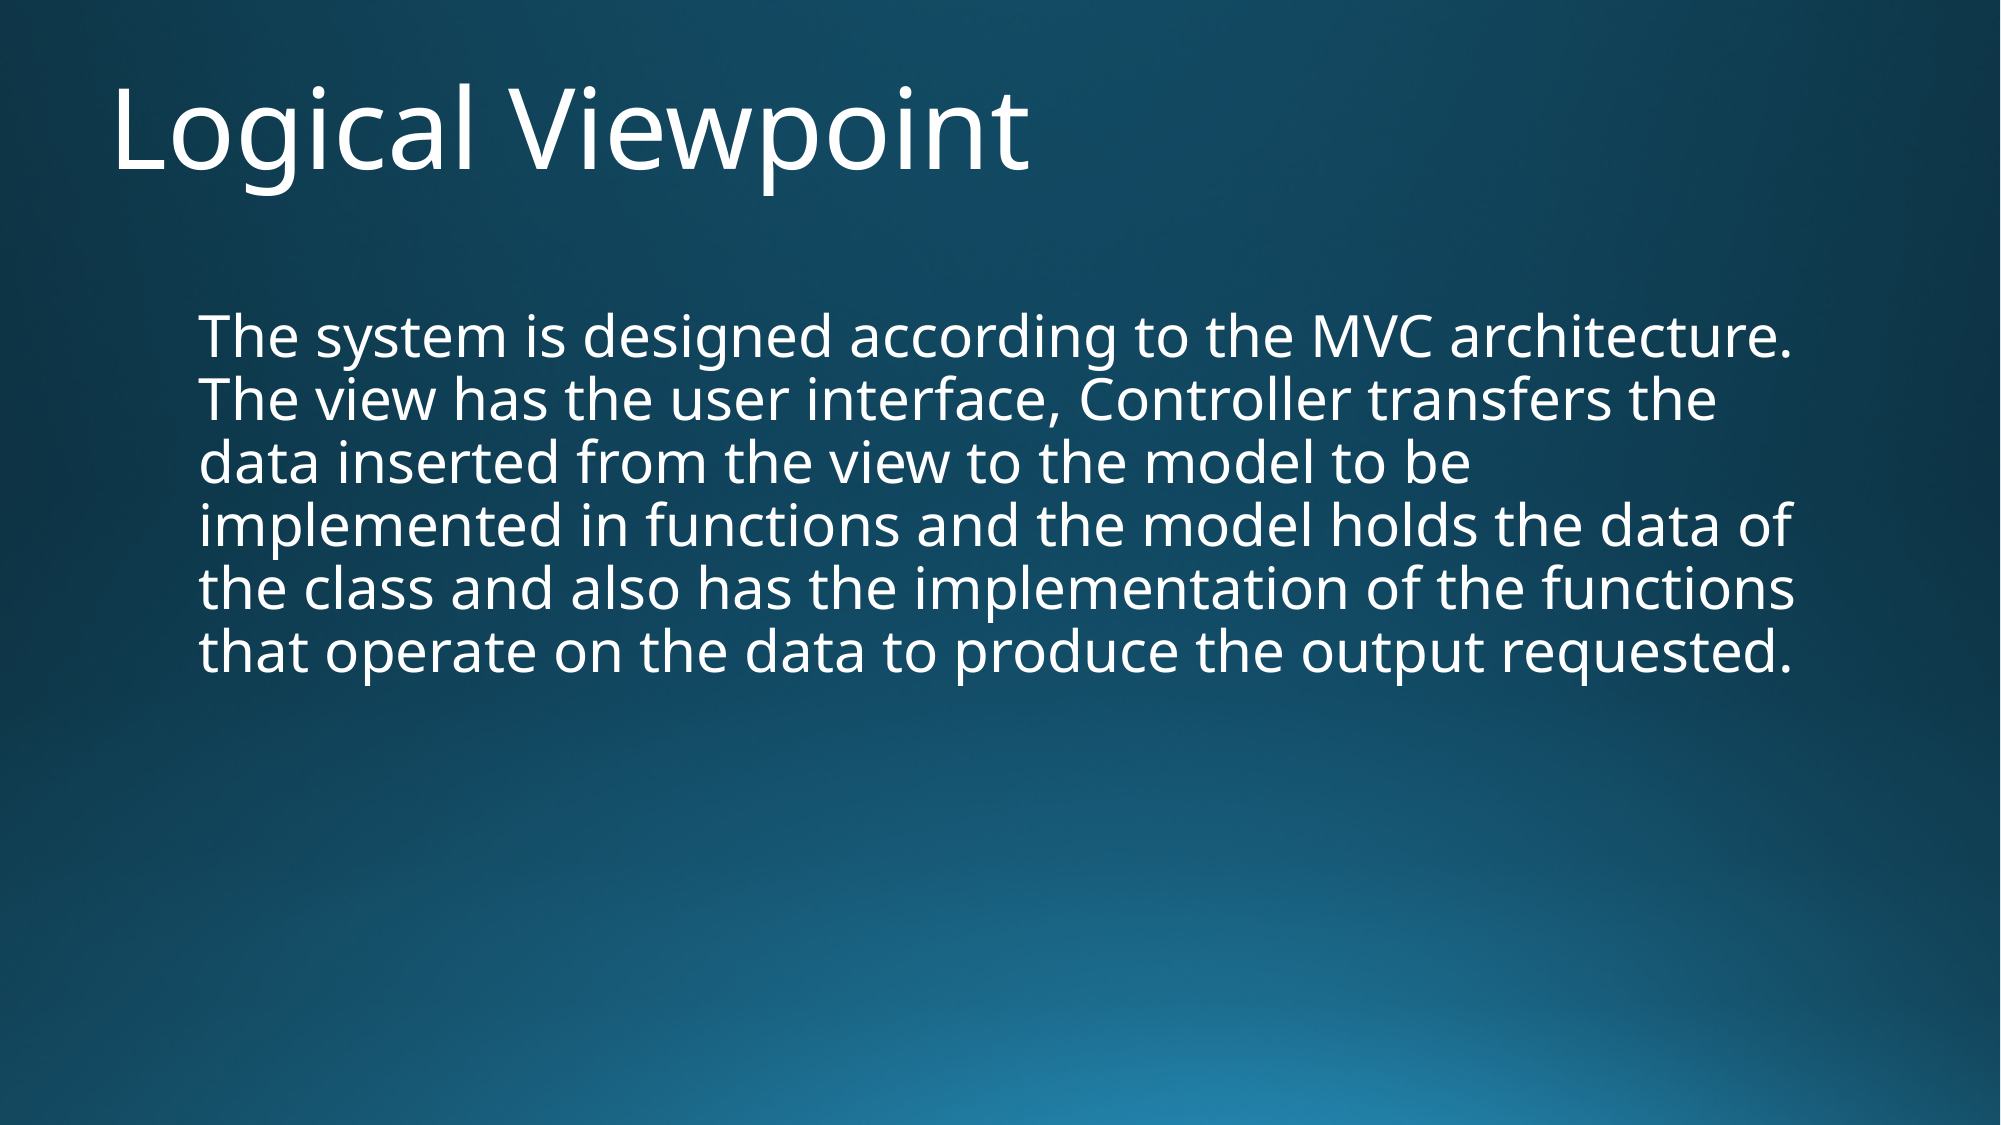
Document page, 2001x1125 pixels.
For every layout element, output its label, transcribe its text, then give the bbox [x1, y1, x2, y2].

list The system is designed according to the MVC architecture. The view has the user interface, Controller transfers the data inserted from the view to the model to be implemented in functions and the model holds the data of the class and also has the implementation of the functions that operate on the data to produce the output requested. [183, 299, 1863, 1014]
title Logical Viewpoint [93, 24, 1819, 242]
picture [0, 0, 2001, 1125]
